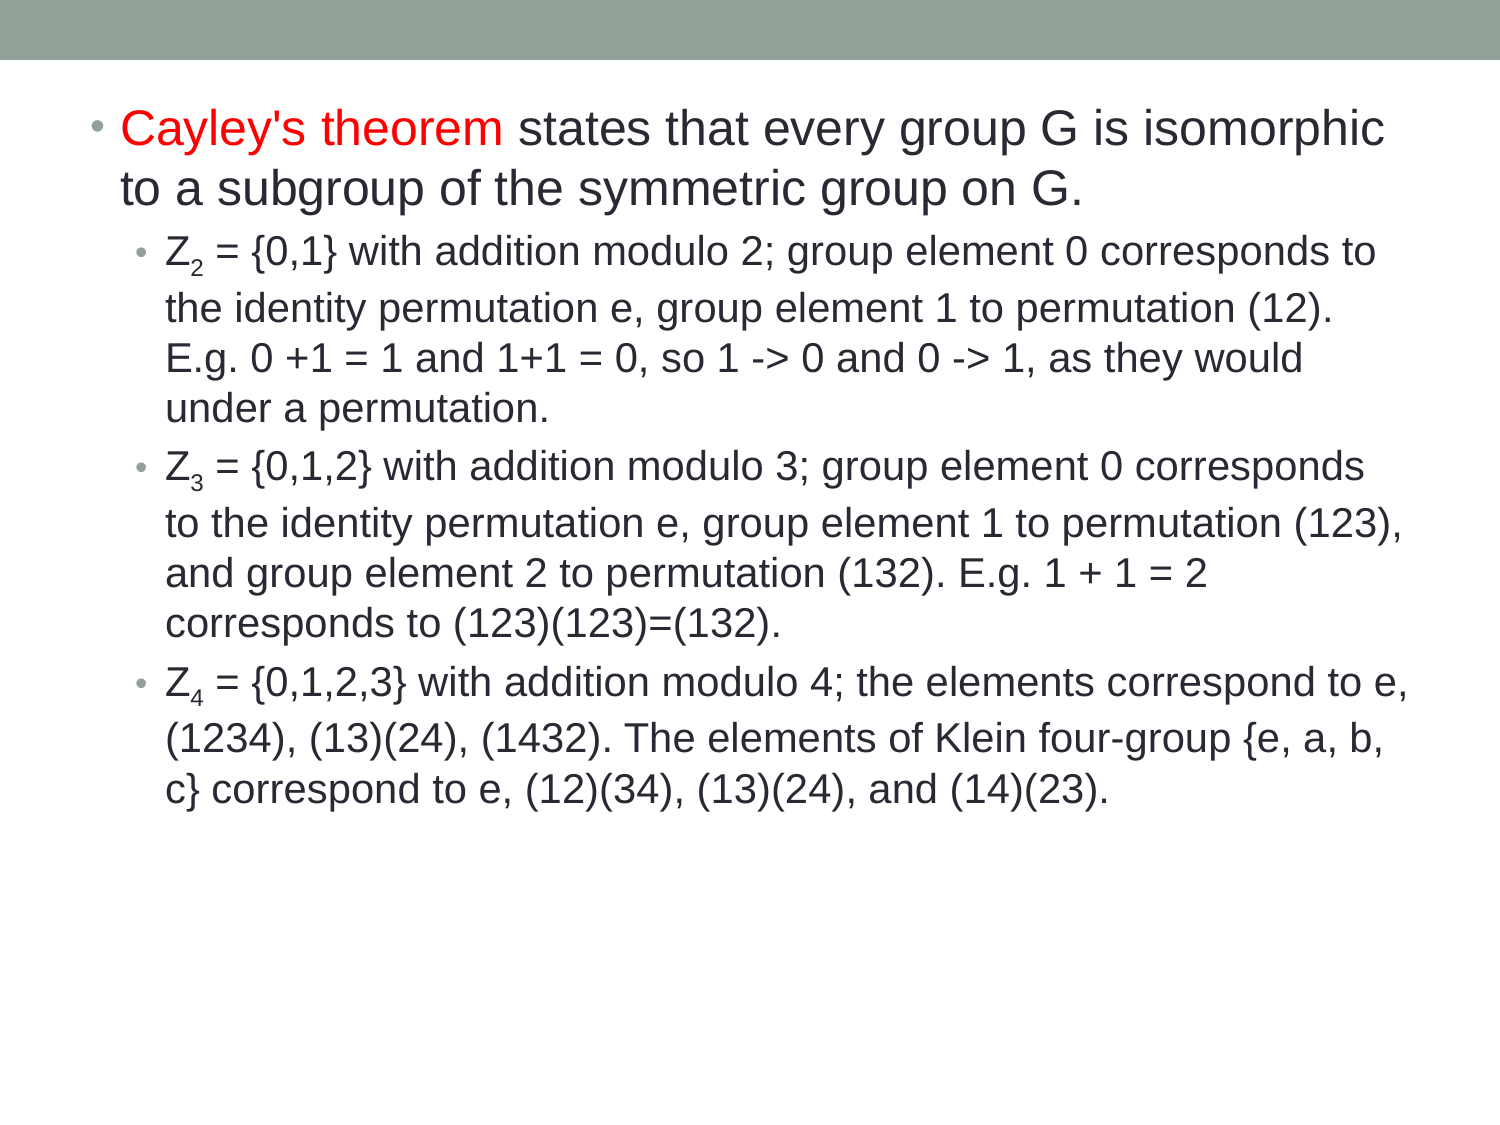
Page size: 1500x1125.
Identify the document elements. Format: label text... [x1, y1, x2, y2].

list Cayley's theorem states that every group G is isomorphic to a subgroup of the symmetric group on G. Z2 = {0,1} with addition modulo 2; group element 0 corresponds to the identity permutation e, group element 1 to permutation (12). E.g. 0 +1 = 1 and 1+1 = 0, so 1 -> 0 and 0 -> 1, as they would under a permutation. Z3 = {0,1,2} with addition modulo 3; group element 0 corresponds to the identity permutation e, group element 1 to permutation (123), and group element 2 to permutation (132). E.g. 1 + 1 = 2 corresponds to (123)(123)=(132). Z4 = {0,1,2,3} with addition modulo 4; the elements correspond to e, (1234), (13)(24), (1432). The elements of Klein four-group {e, a, b, c} correspond to e, (12)(34), (13)(24), and (14)(23). [75, 88, 1425, 1063]
